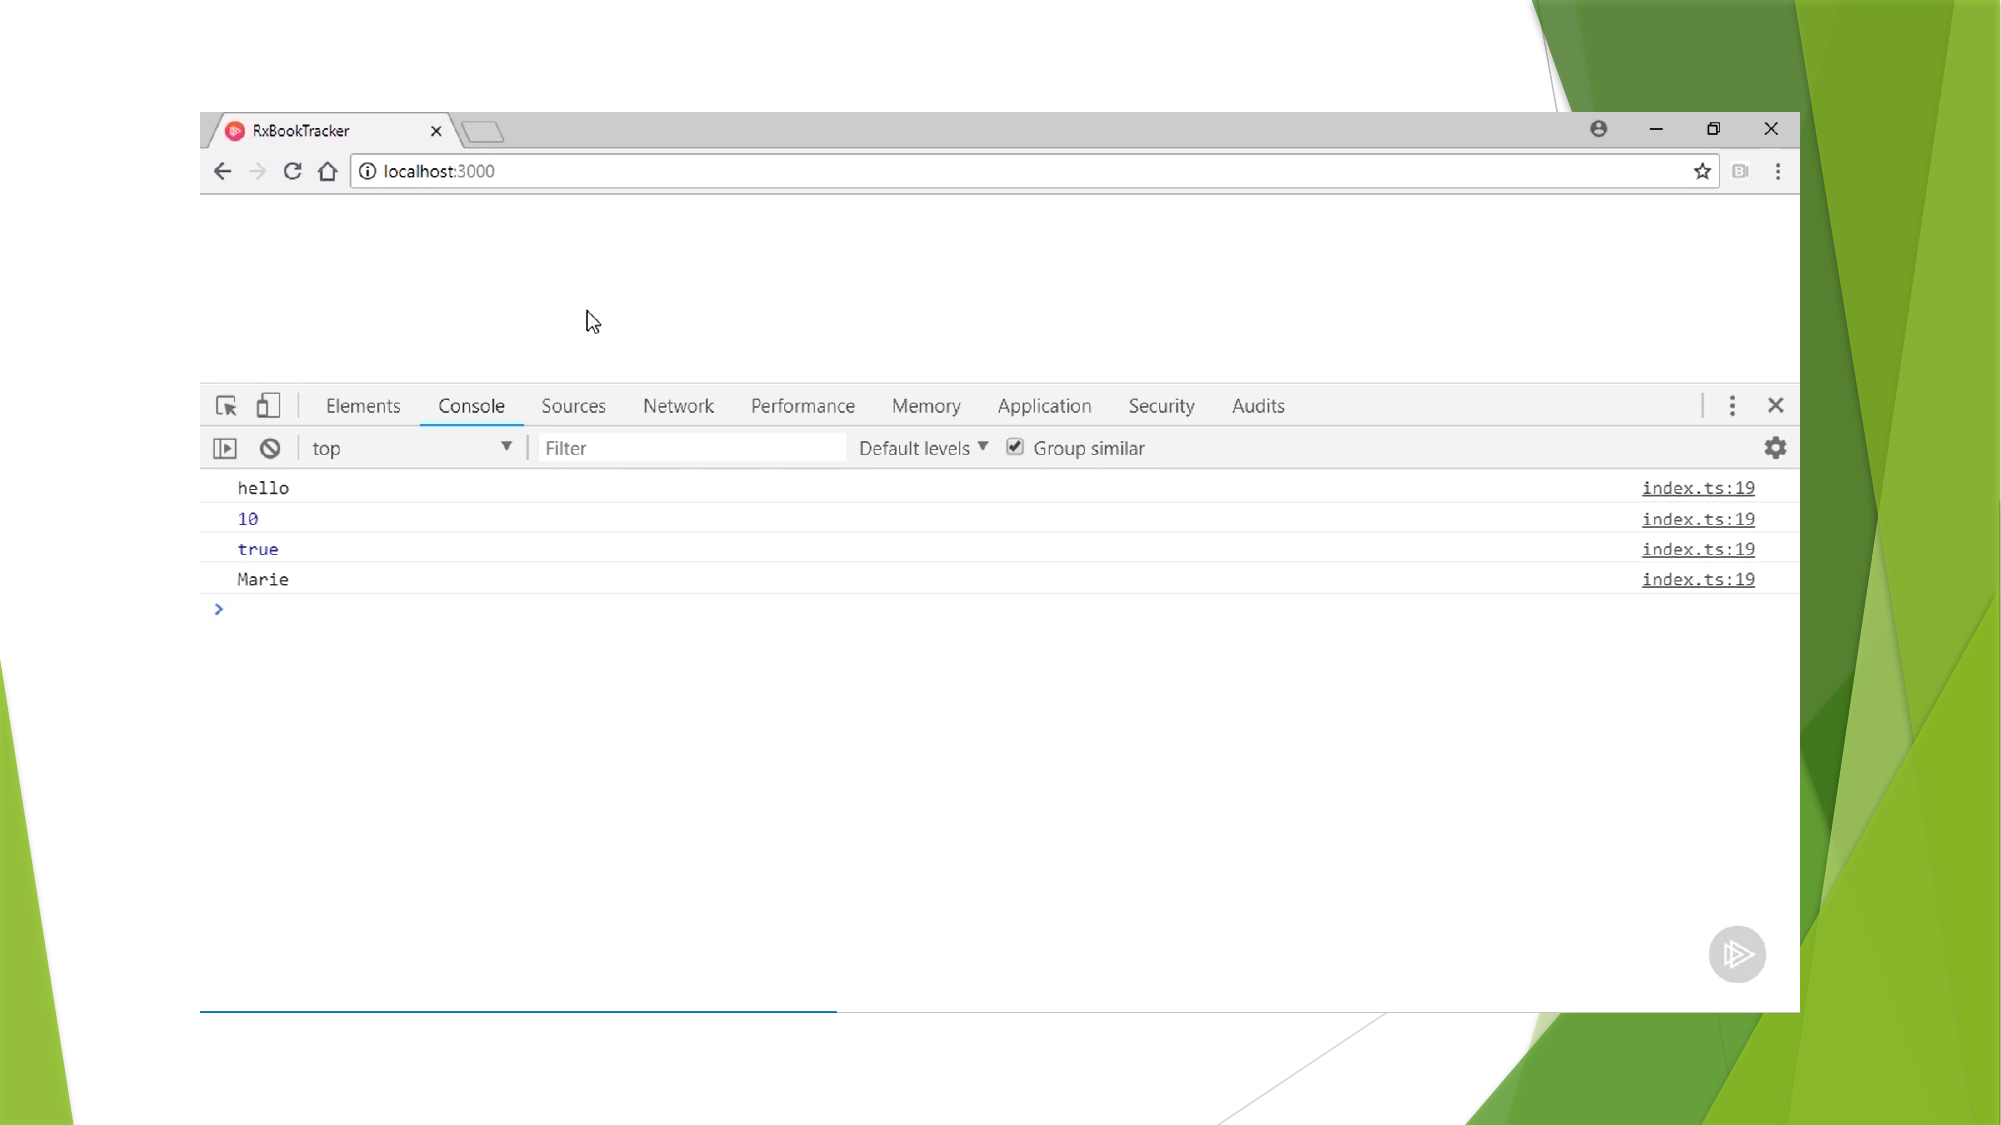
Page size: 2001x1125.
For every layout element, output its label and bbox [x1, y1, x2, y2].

picture [199, 111, 1801, 1013]
